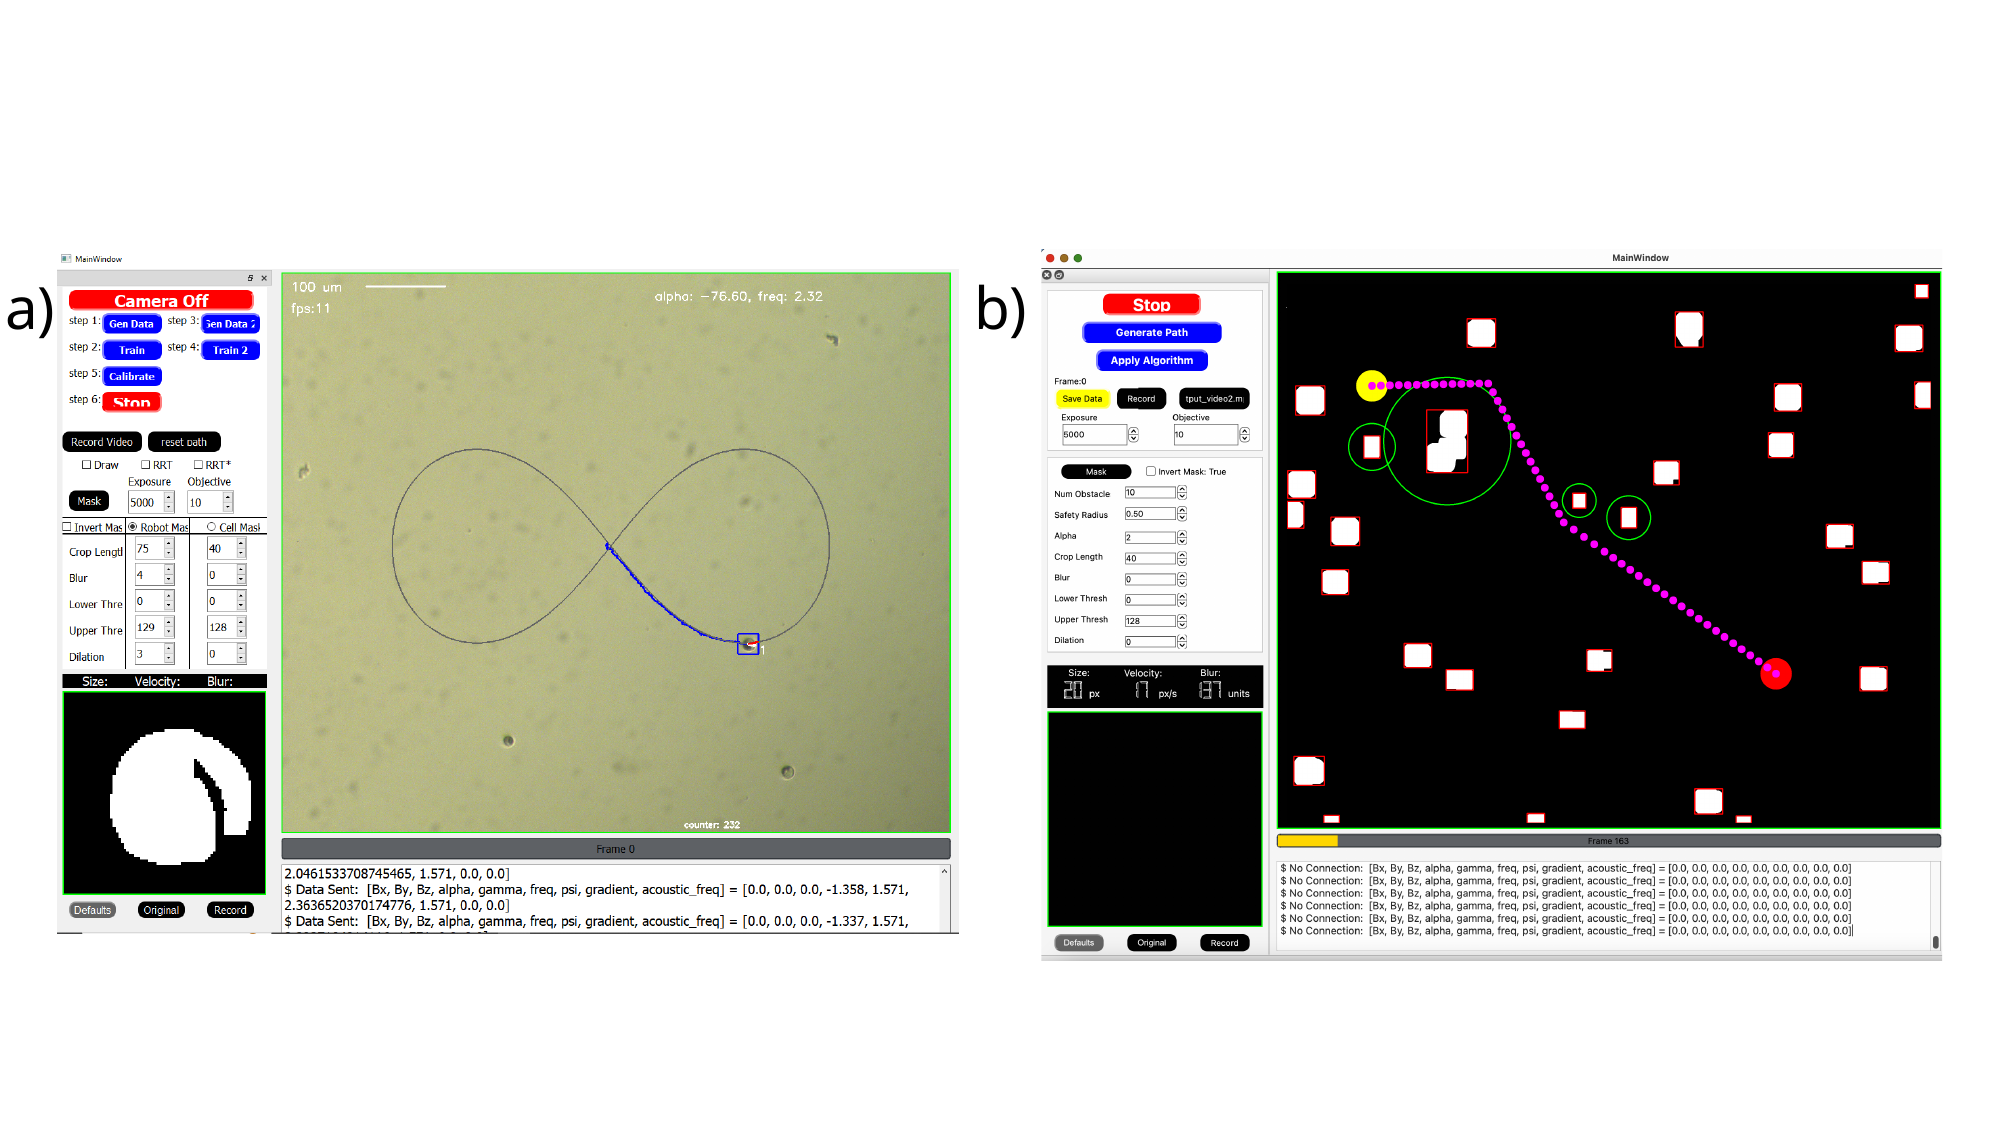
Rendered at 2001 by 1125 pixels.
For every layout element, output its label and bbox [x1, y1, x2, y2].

text_box [0, 249, 1943, 961]
